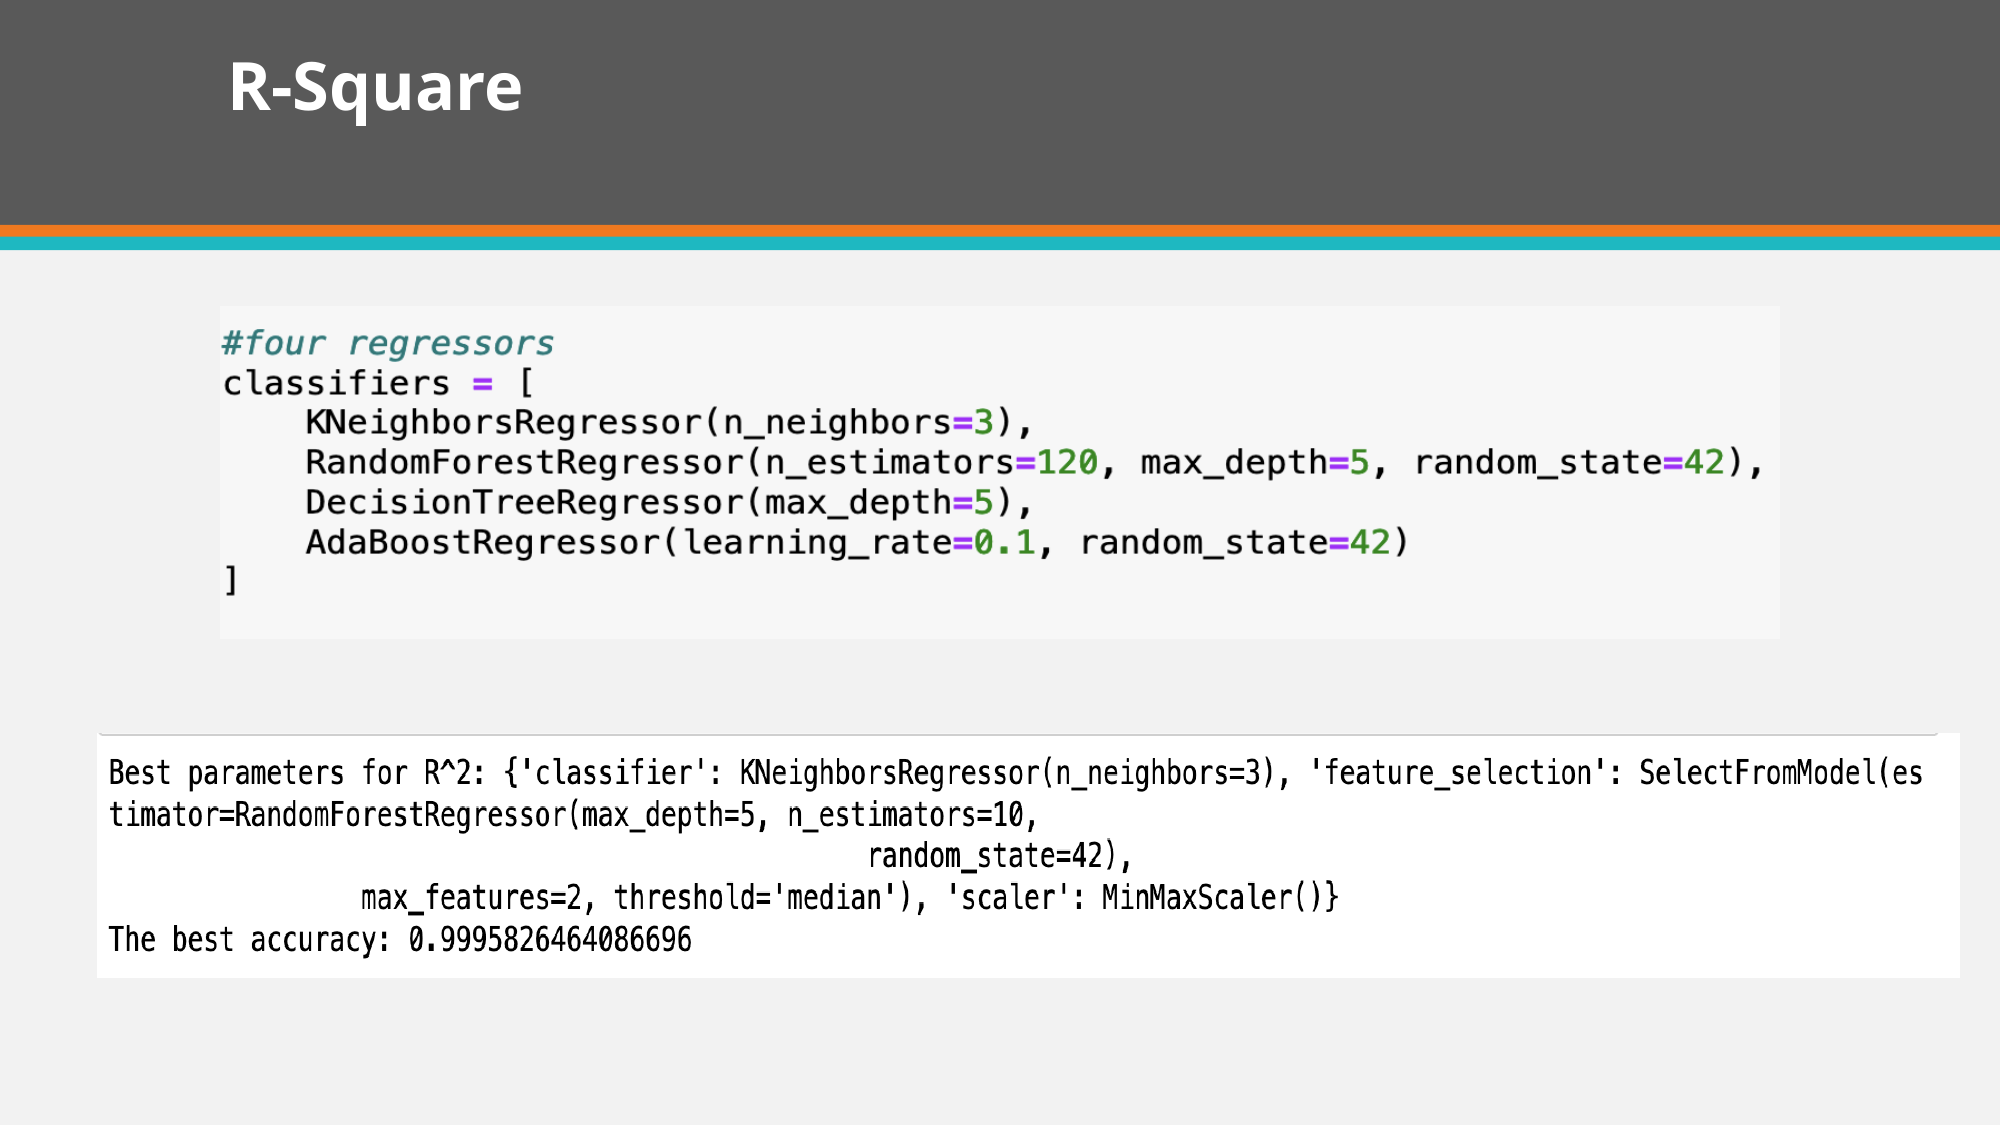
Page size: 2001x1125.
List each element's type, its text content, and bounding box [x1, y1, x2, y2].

picture [97, 733, 1960, 978]
title R-Square [212, 41, 1788, 212]
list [220, 306, 1780, 639]
